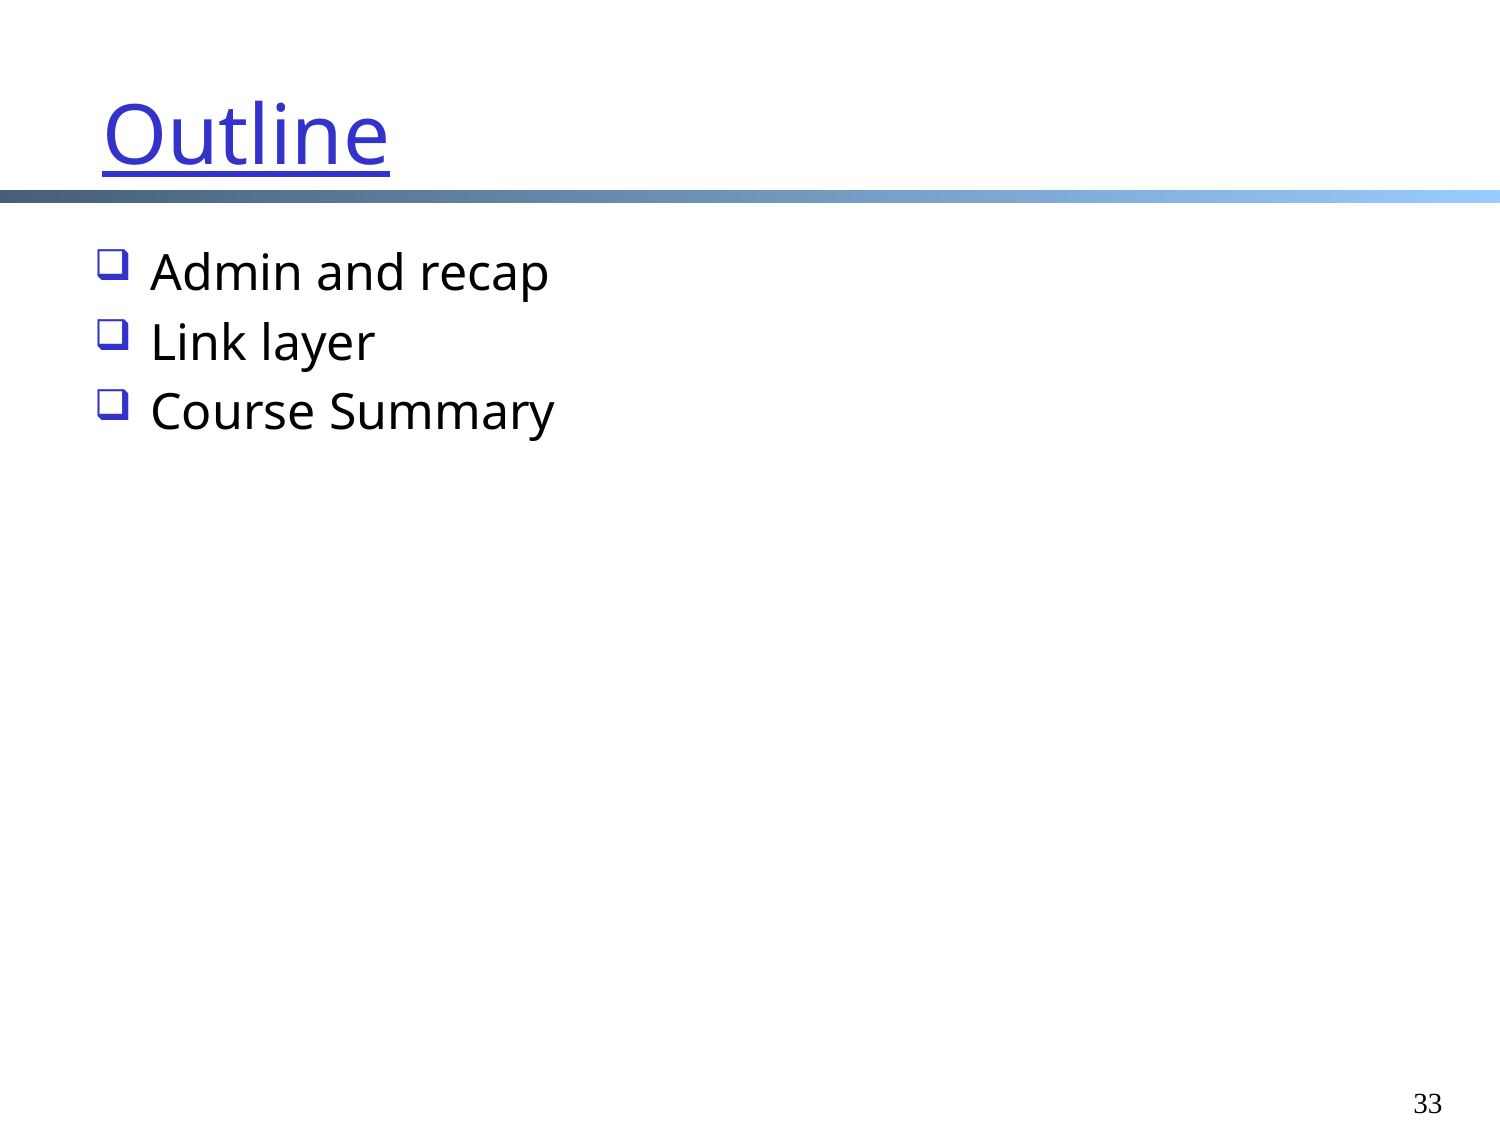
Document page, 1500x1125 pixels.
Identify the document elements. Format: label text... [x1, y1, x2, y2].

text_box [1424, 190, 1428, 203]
text_box Admin and recap Link layer Course Summary [79, 232, 1449, 996]
text_box Outline [87, 37, 1363, 225]
slide_number 33 [1387, 1076, 1459, 1125]
